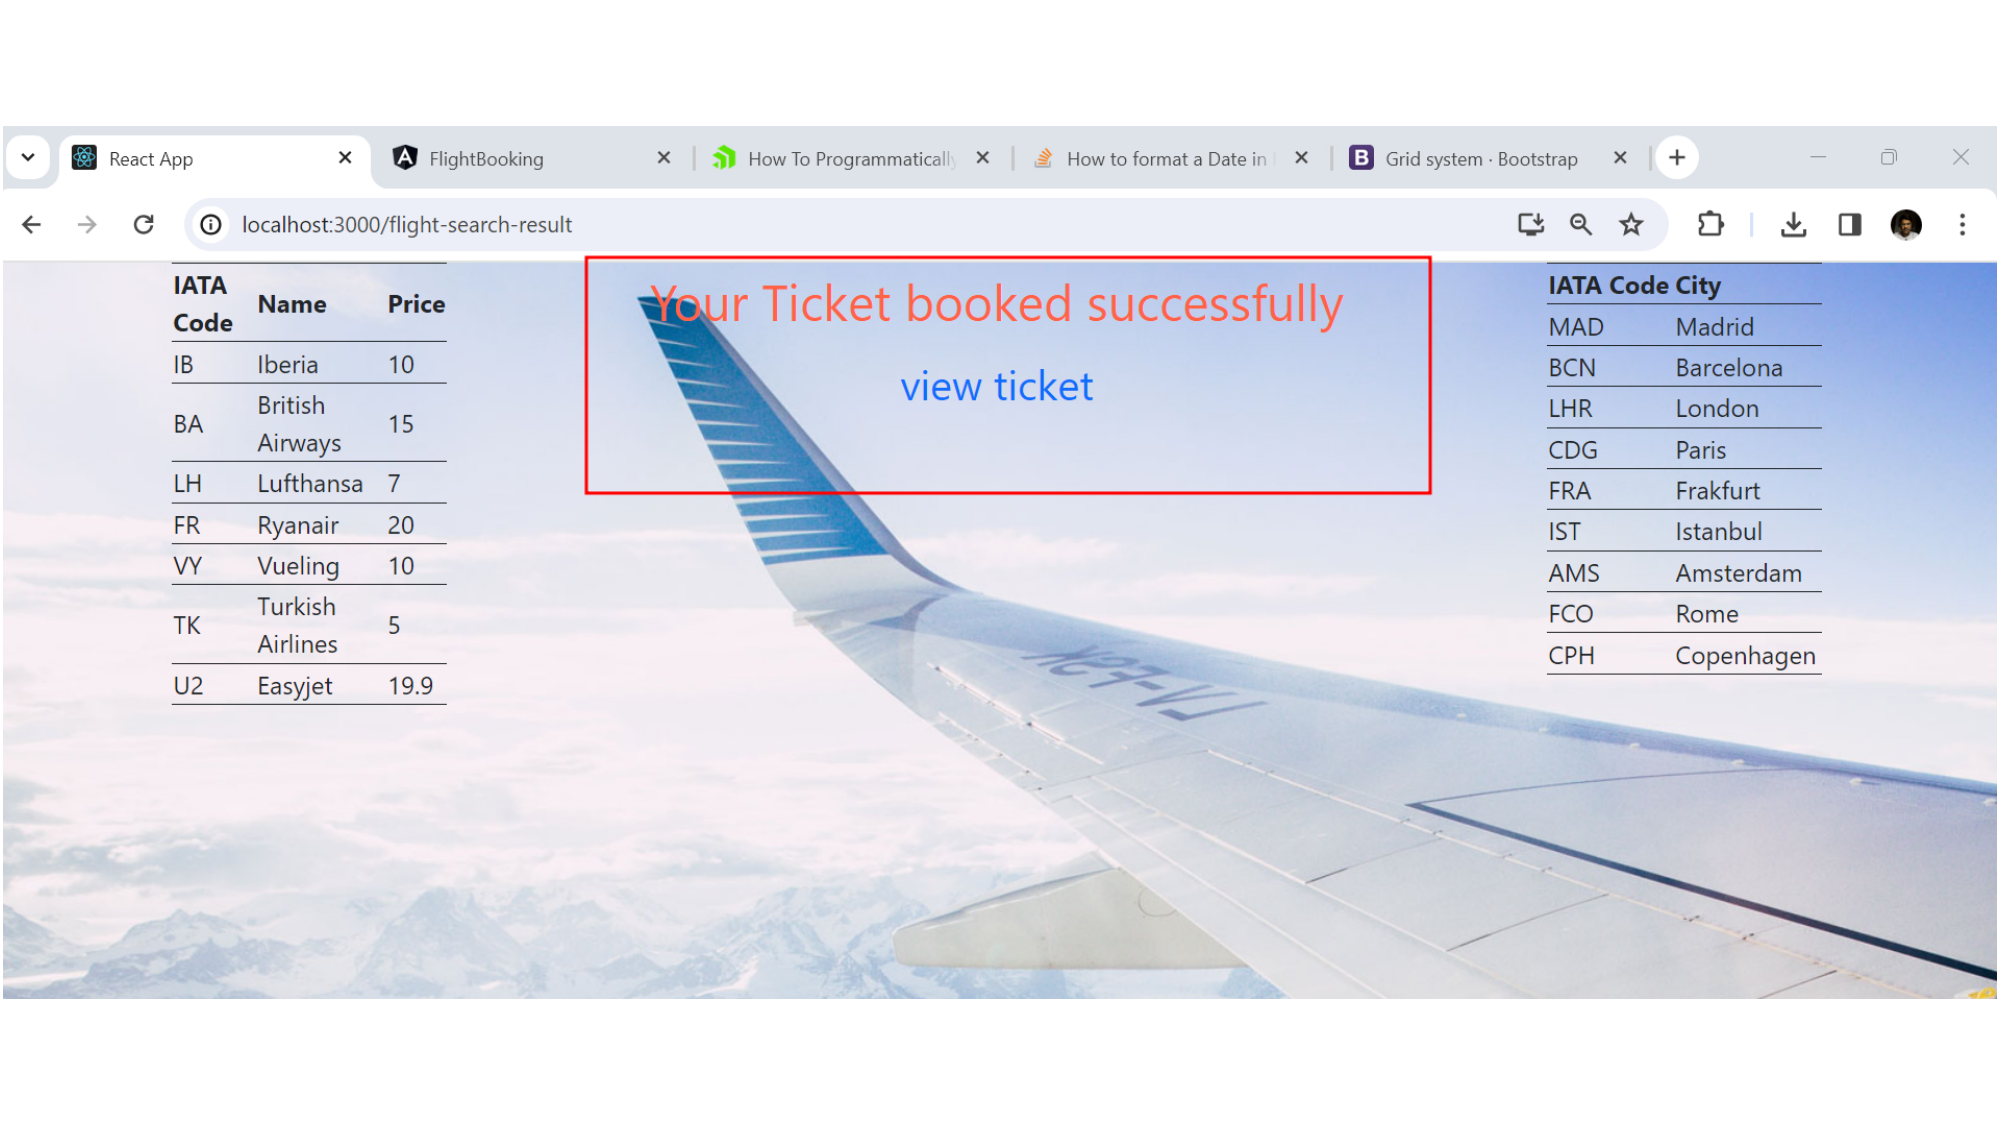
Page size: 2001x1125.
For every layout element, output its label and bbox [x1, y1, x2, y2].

picture [3, 126, 1997, 999]
